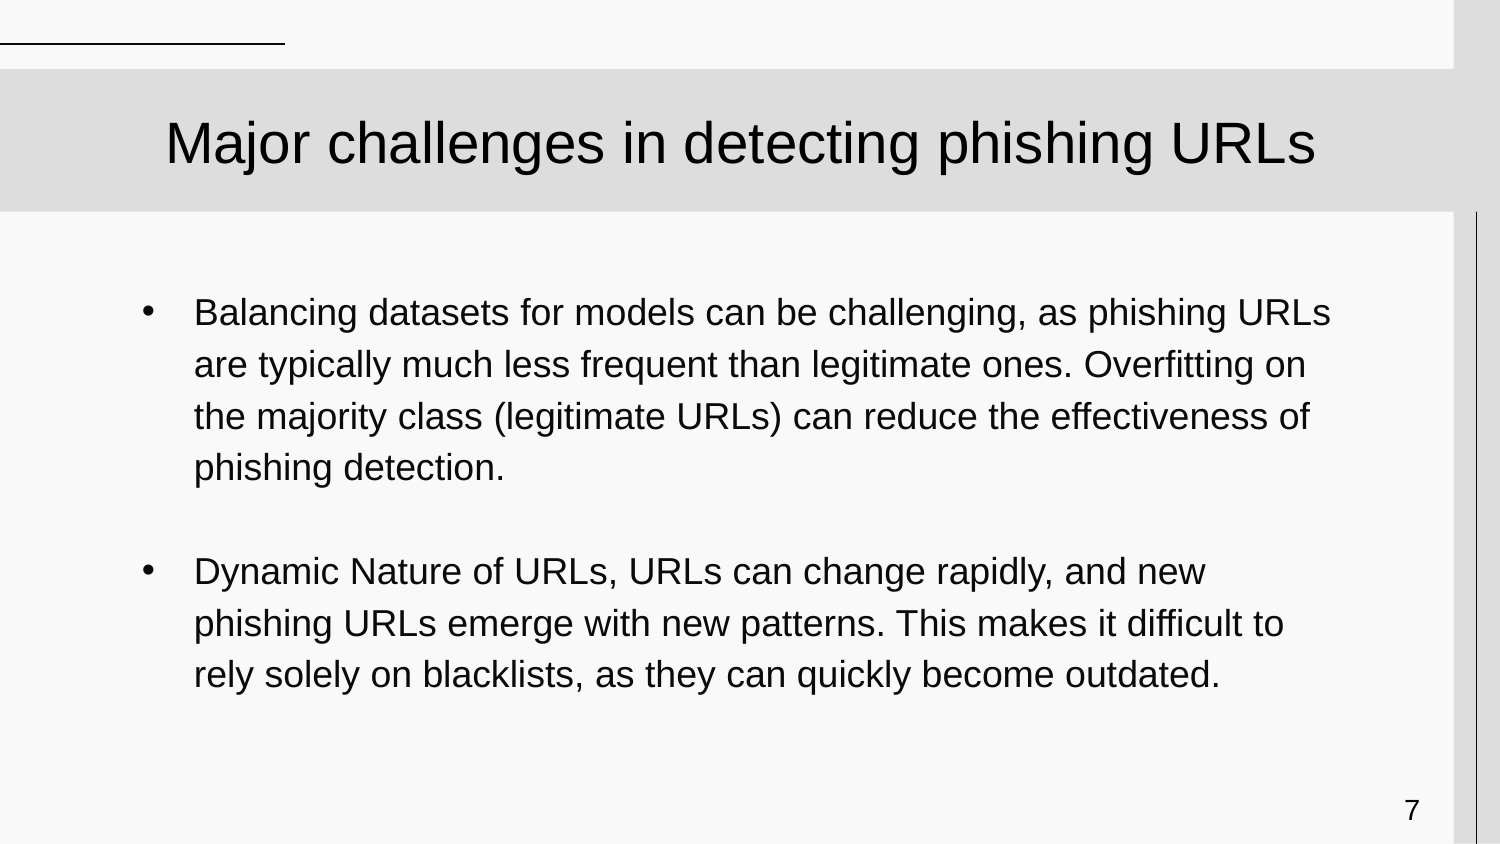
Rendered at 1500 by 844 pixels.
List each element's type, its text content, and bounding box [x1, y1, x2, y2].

subtitle Balancing datasets for models can be challenging, as phishing URLs are typically much less frequent than legitimate ones. Overfitting on the majority class (legitimate URLs) can reduce the effectiveness of phishing detection. Dynamic Nature of URLs, URLs can change rapidly, and new phishing URLs emerge with new patterns. This makes it difficult to rely solely on blacklists, as they can quickly become outdated. [104, 266, 1356, 765]
text_box 7 [1389, 783, 1436, 834]
text_box Major challenges in detecting phishing URLs [0, 68, 1500, 212]
